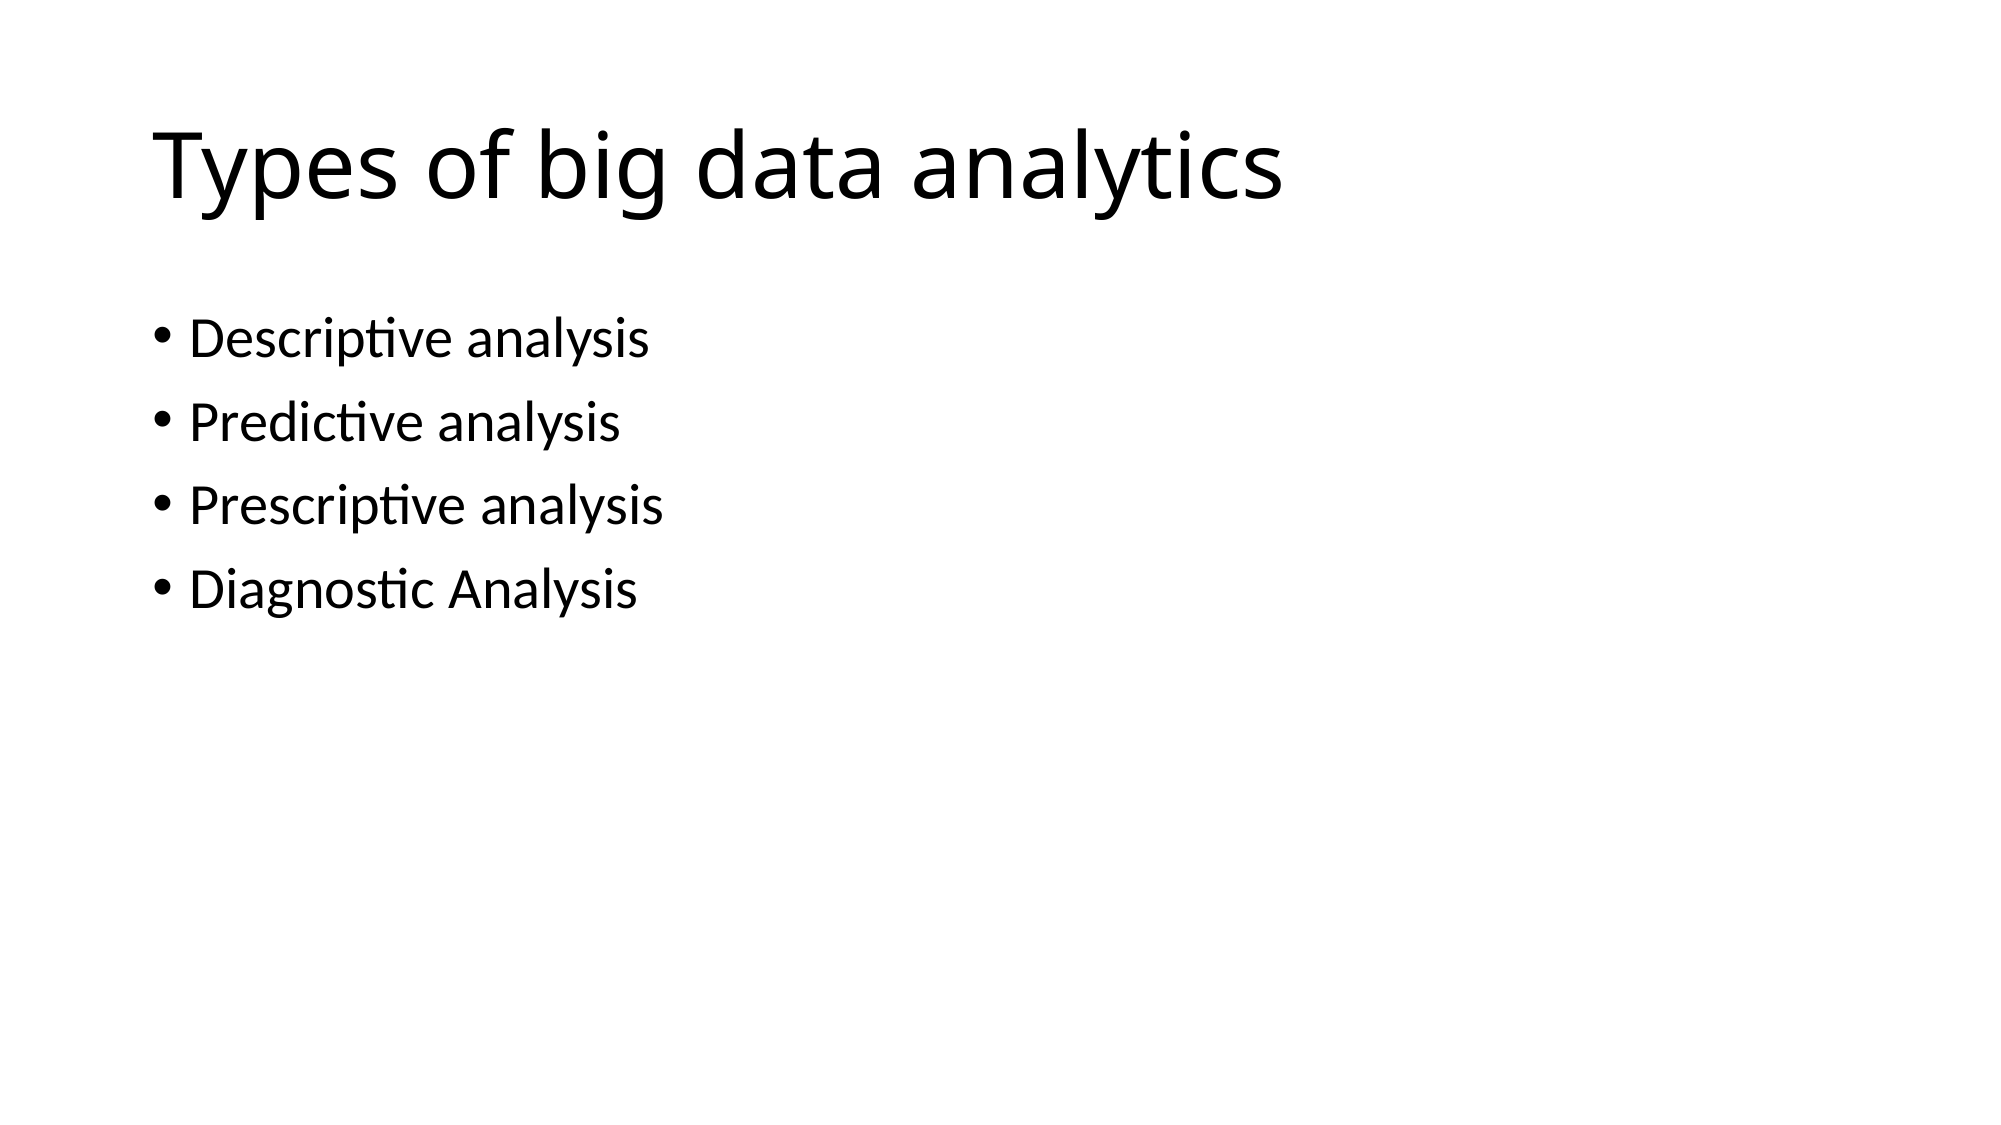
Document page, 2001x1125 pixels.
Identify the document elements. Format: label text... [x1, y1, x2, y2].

list Descriptive analysis Predictive analysis Prescriptive analysis Diagnostic Analysis [137, 299, 1863, 1014]
title Types of big data analytics [137, 59, 1863, 278]
